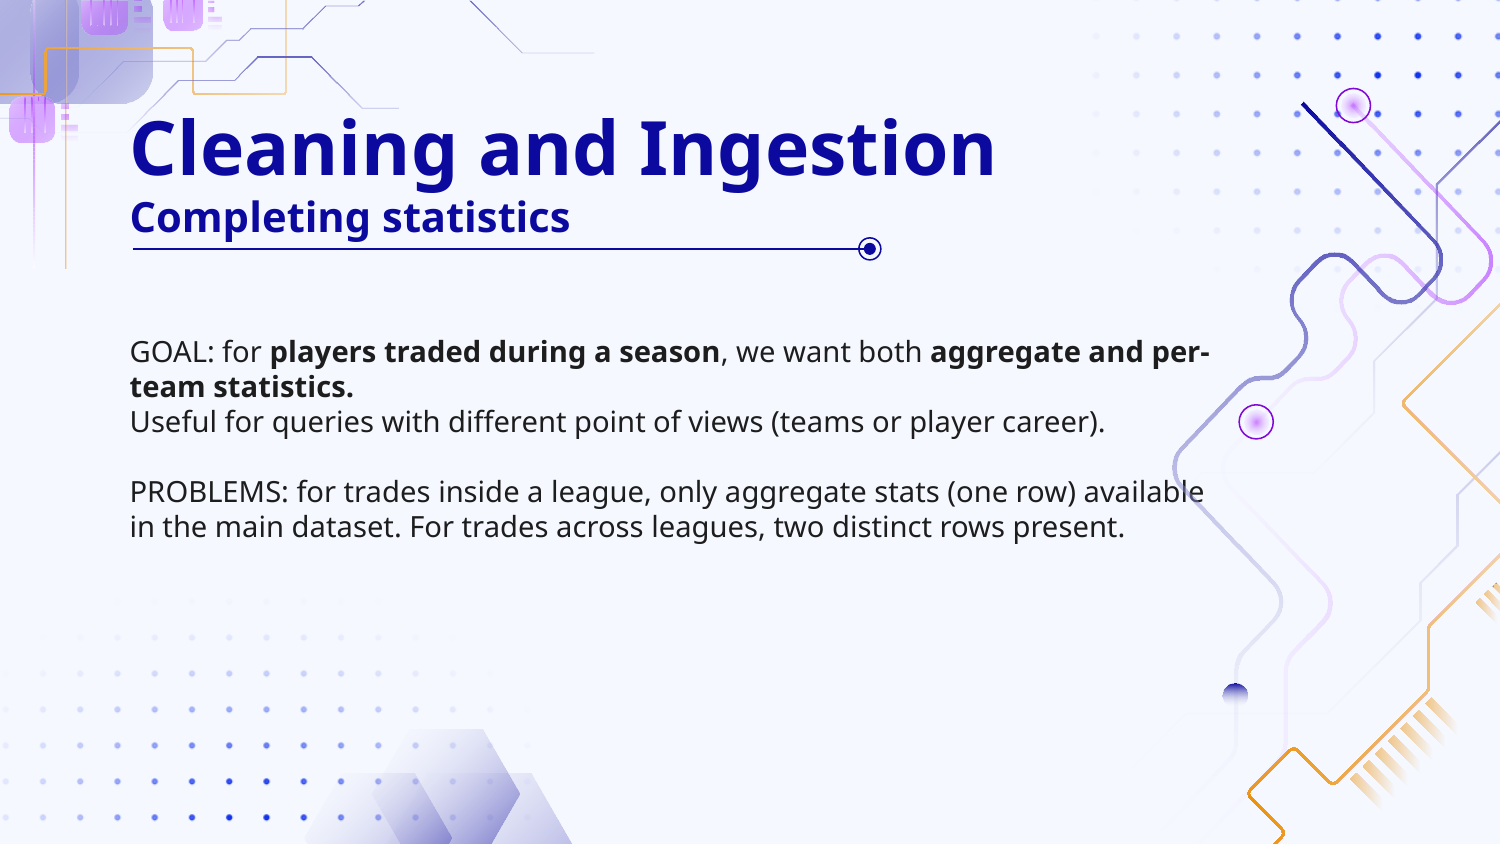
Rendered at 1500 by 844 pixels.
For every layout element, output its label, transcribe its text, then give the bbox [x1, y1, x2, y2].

title Cleaning and Ingestion Completing statistics [114, 101, 1033, 240]
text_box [1063, 0, 1500, 844]
subtitle GOAL: for players traded during a season, we want both aggregate and per-team statistics. Useful for queries with different point of views (teams or player career). PROBLEMS: for trades inside a league, only aggregate stats (one row) available in the main dataset. For trades across leagues, two distinct rows present. [114, 318, 1058, 760]
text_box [0, 549, 583, 844]
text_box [132, 237, 882, 261]
